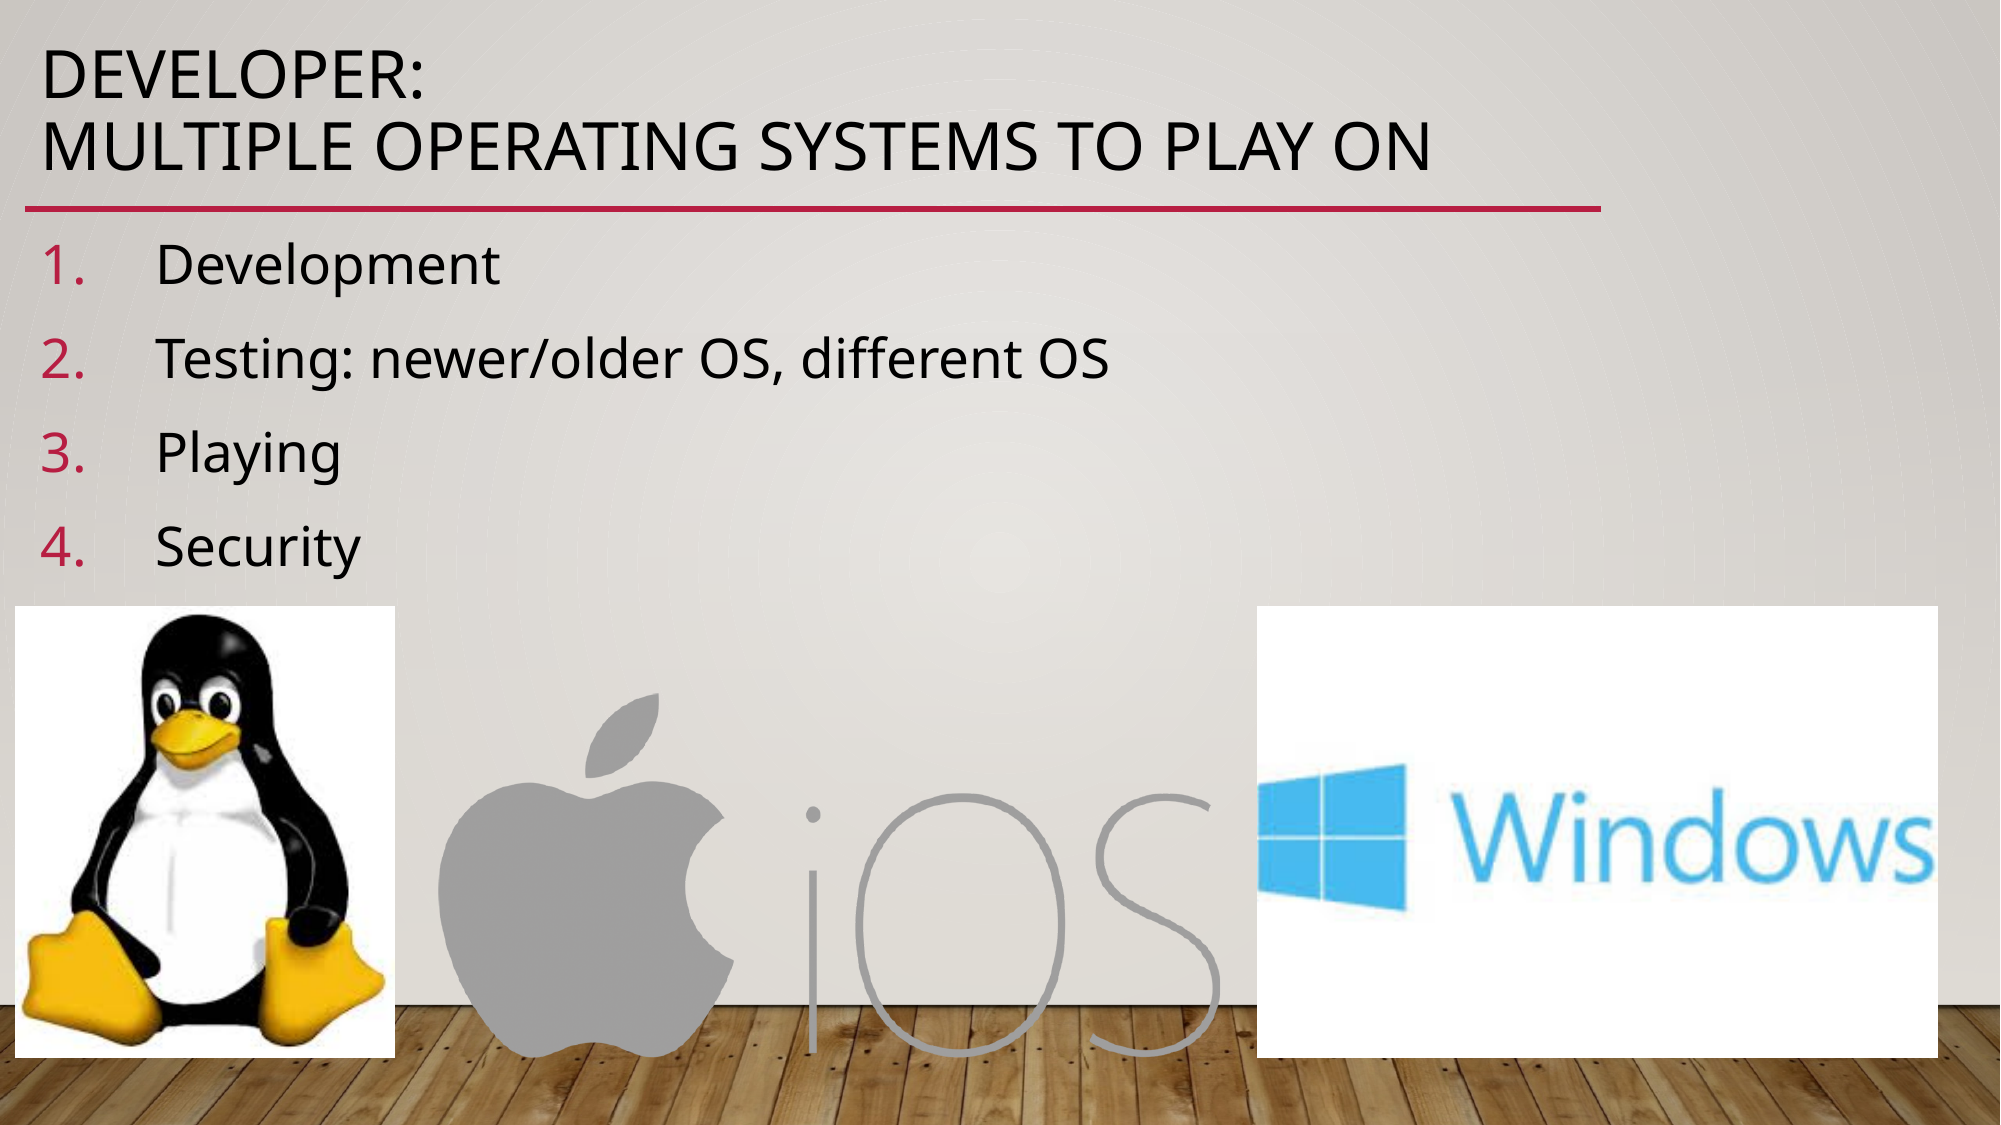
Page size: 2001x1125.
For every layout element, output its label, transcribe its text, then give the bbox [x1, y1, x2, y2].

list Development Testing: newer/older OS, different OS Playing Security [25, 208, 1975, 585]
picture [0, 471, 2000, 1125]
title Developer: MULTIPLE OPERATING SYSTEMS to Play on [25, 33, 1975, 206]
